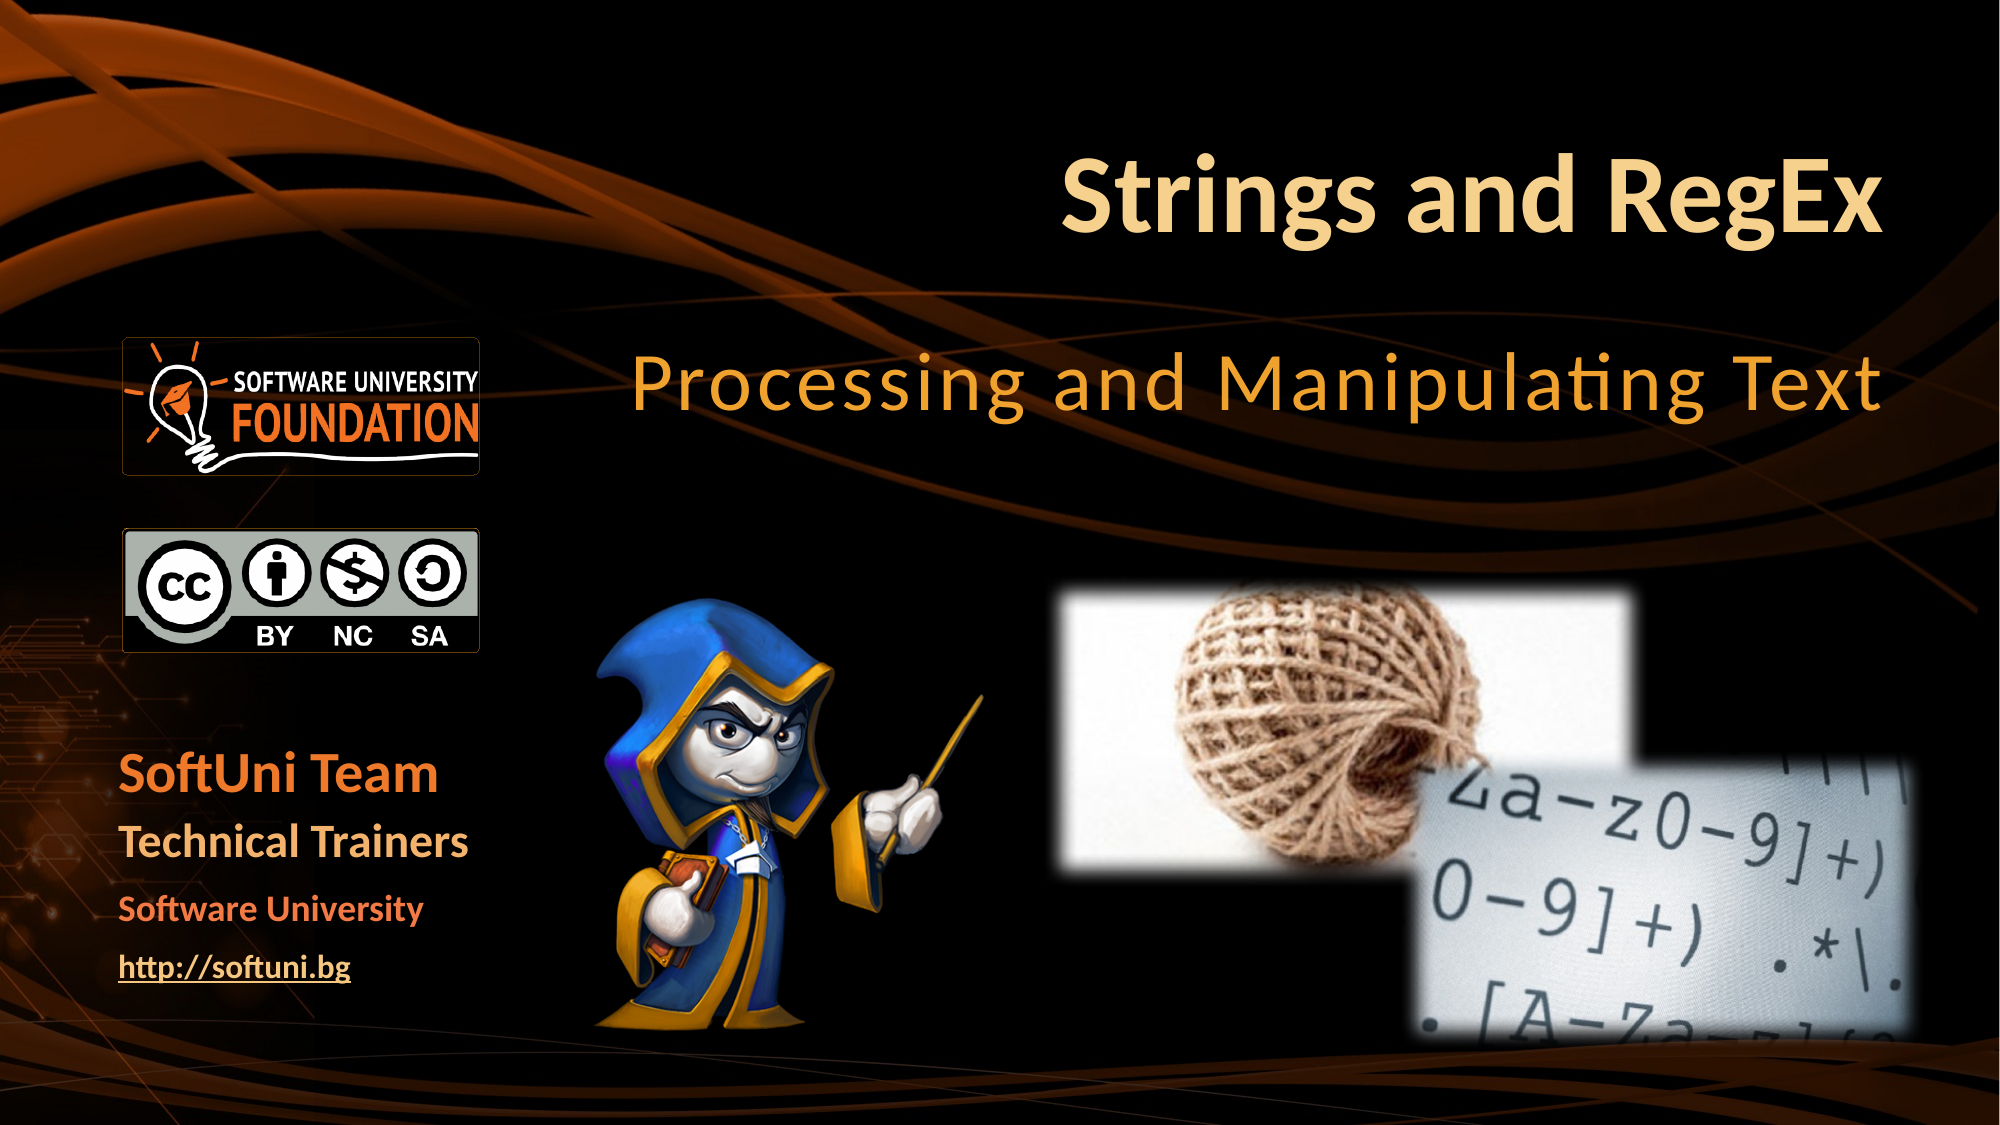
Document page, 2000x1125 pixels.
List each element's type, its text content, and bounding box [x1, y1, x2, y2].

title Strings and RegEx [587, 75, 1885, 318]
list Software University [112, 875, 587, 935]
list http://softuni.bg [112, 937, 587, 992]
list Technical Trainers [112, 800, 587, 874]
picture [0, 0, 2000, 1125]
subtitle Processing and Manipulating Text [587, 322, 1885, 538]
list SoftUni Team [112, 723, 587, 800]
